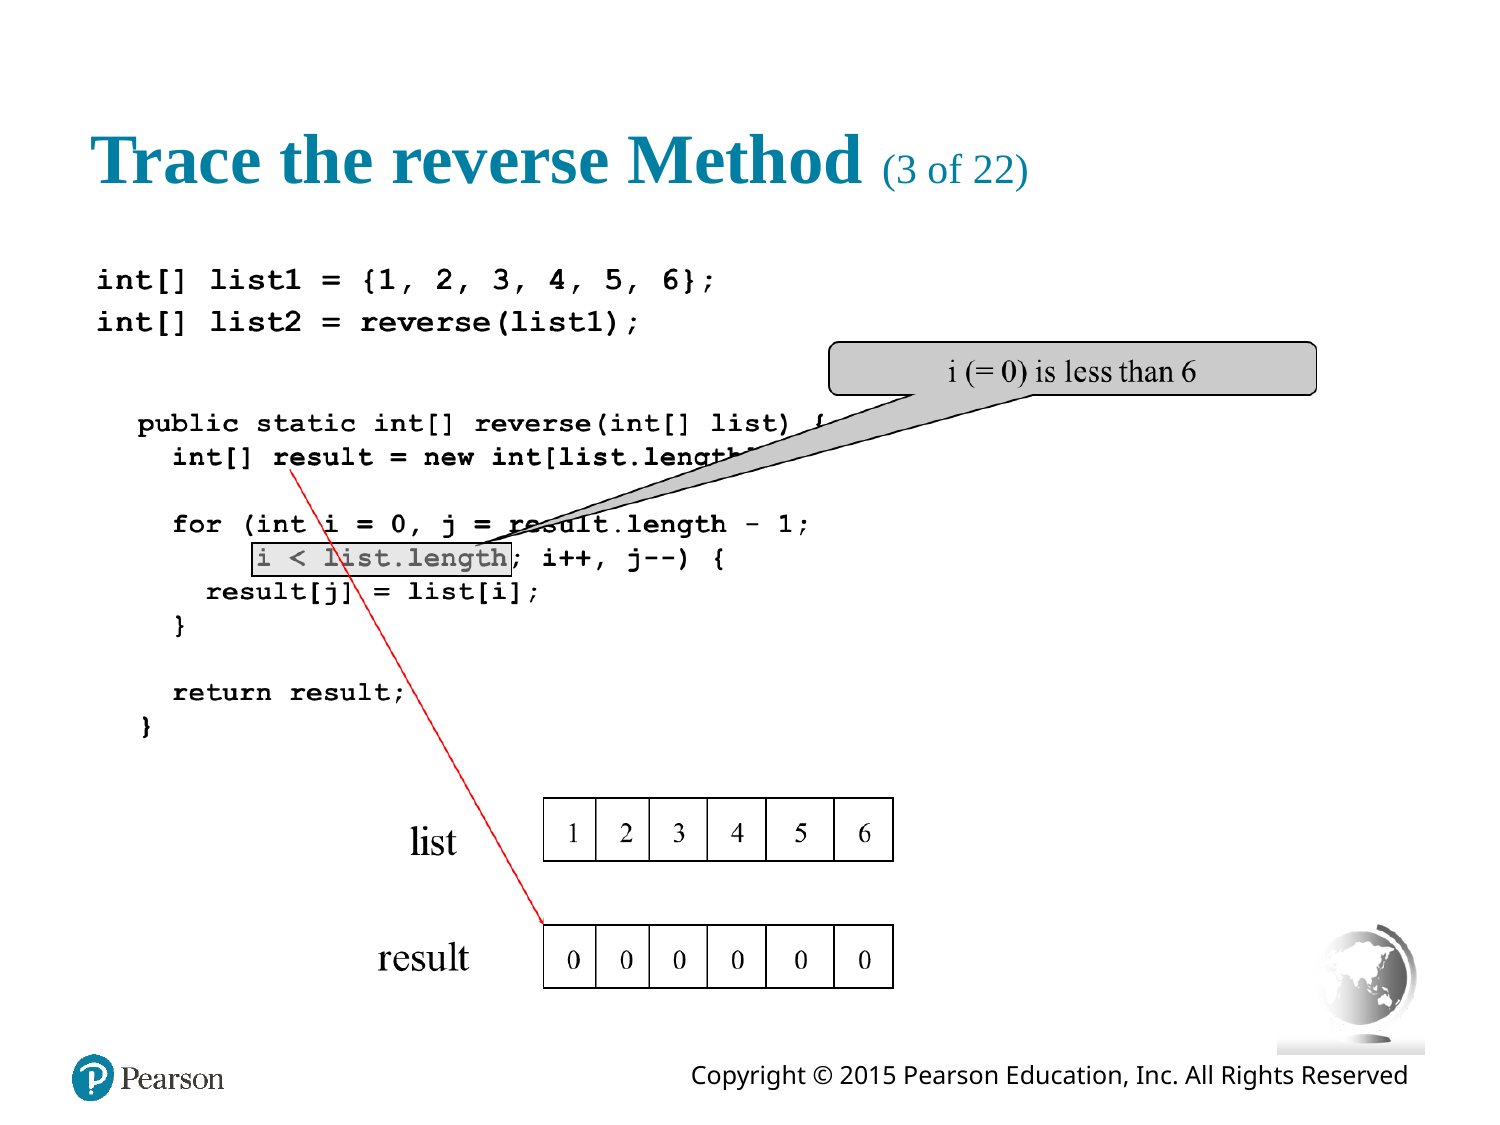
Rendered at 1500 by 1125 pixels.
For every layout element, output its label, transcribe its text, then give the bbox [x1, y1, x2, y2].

picture [72, 1088, 82, 1101]
picture [81, 1063, 106, 1088]
picture [72, 1054, 88, 1070]
picture [74, 250, 1425, 1055]
picture [99, 1054, 224, 1101]
title Trace the reverse Method (3 of 22) [75, 37, 1425, 213]
